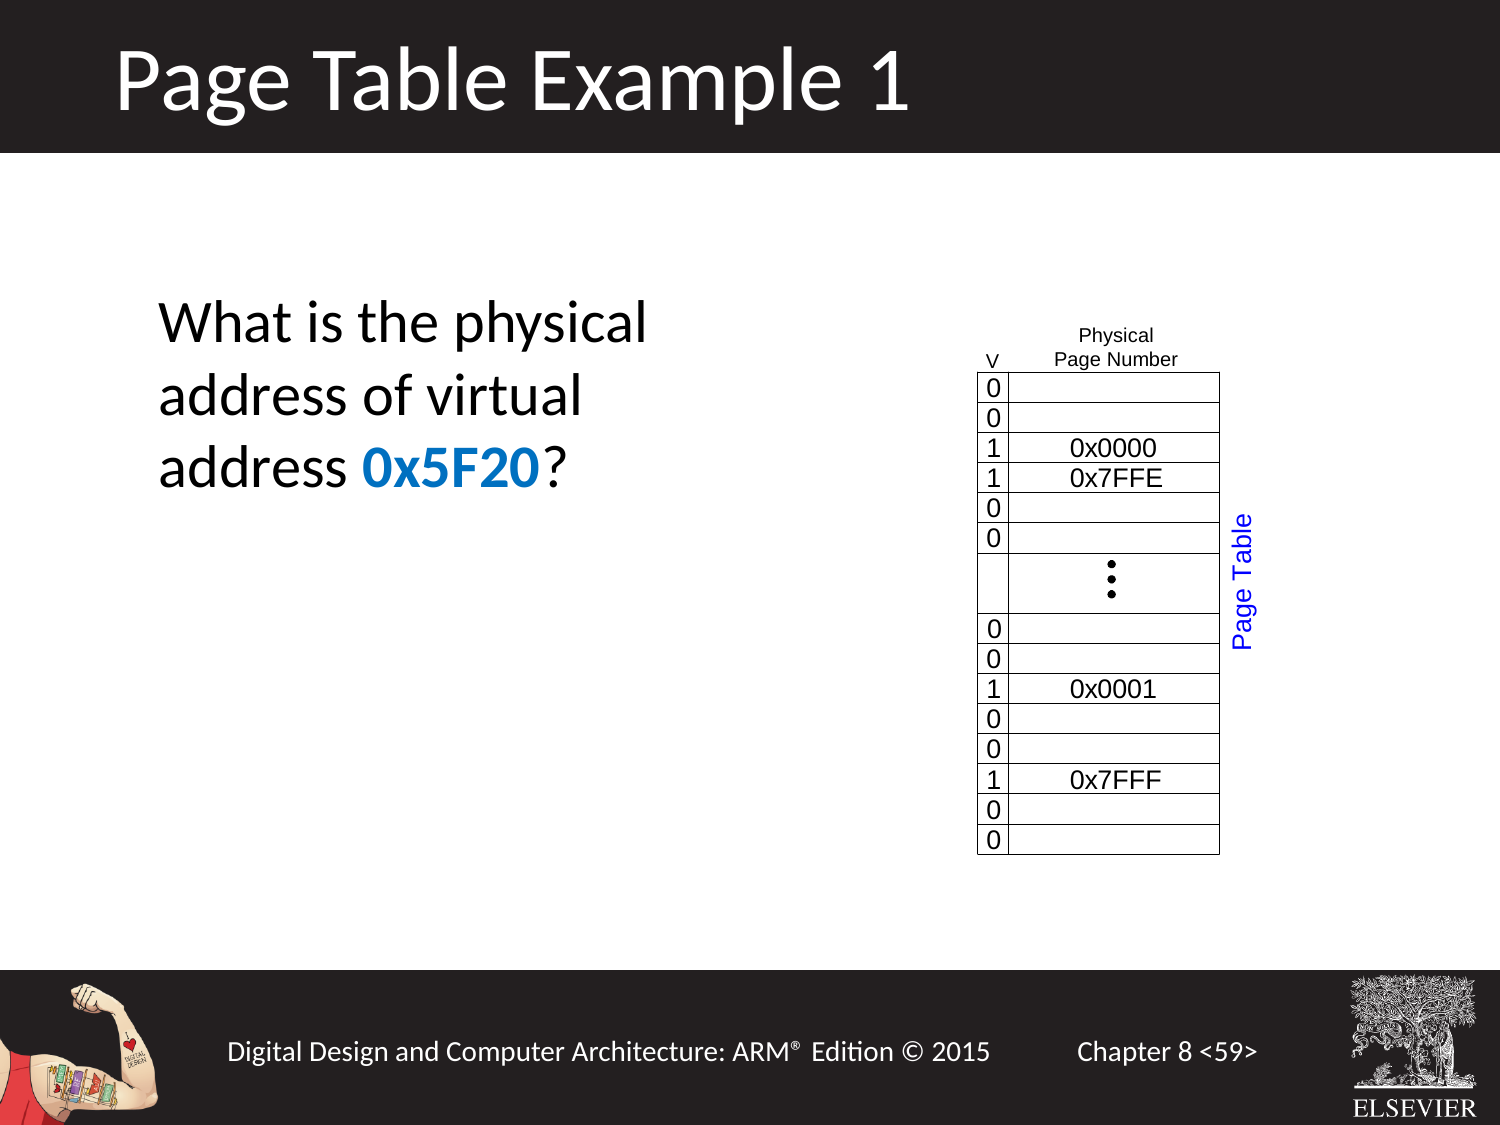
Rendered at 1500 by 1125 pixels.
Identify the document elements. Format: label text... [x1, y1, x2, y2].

text_box Page Table Example 1 [99, 11, 1400, 136]
picture [1350, 974, 1477, 1117]
text_box What is the physical address of virtual address 0x5F20? [87, 275, 619, 913]
picture [0, 979, 163, 1125]
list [624, 149, 1332, 1001]
